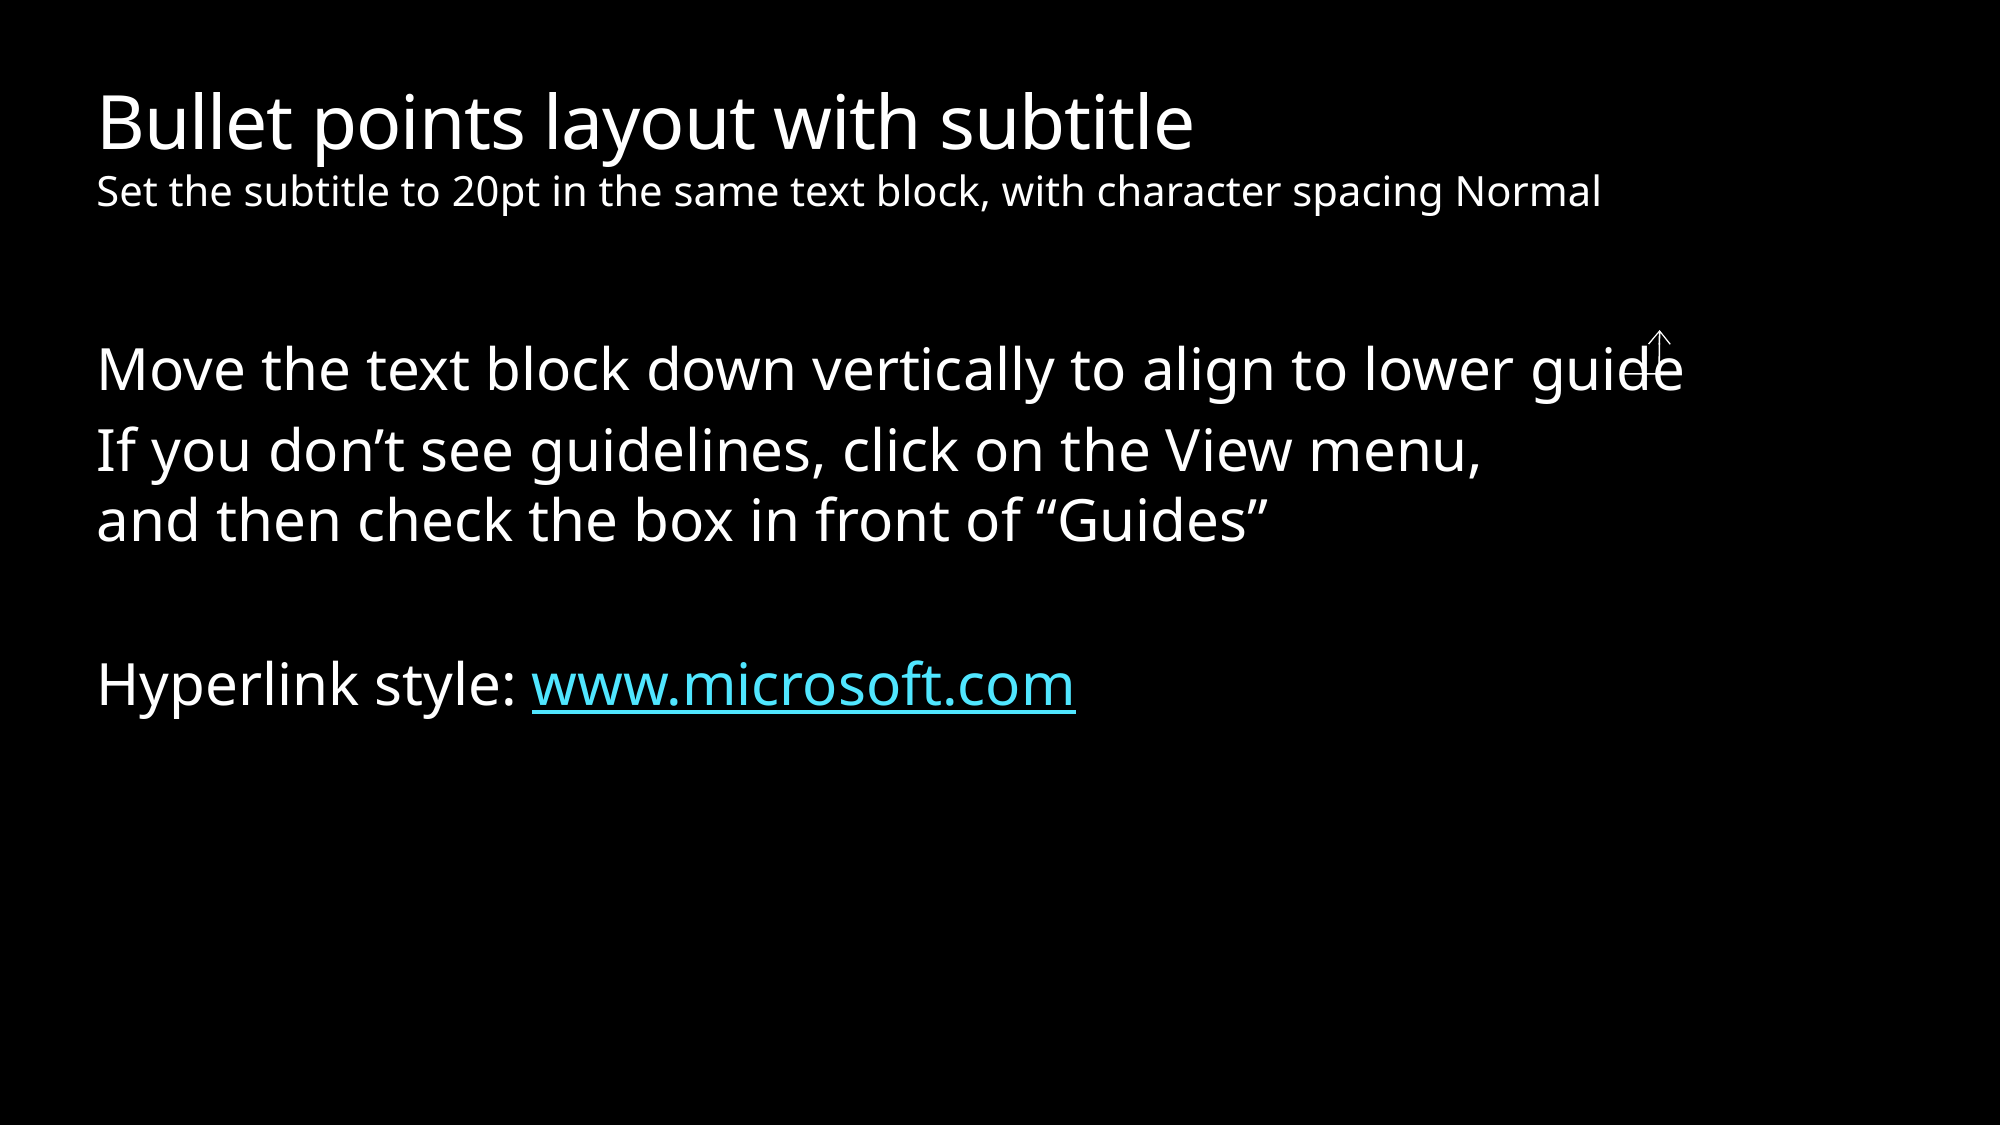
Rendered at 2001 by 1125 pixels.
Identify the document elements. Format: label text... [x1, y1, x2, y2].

list Move the text block down vertically to align to lower guide If you don’t see guidelines, click on the View menu, and then check the box in front of “Guides” Hyperlink style: www.microsoft.com [96, 331, 1905, 711]
text_box [1622, 330, 1671, 375]
title Bullet points layout with subtitle Set the subtitle to 20pt in the same text block, with character spacing Normal [96, 75, 1904, 217]
